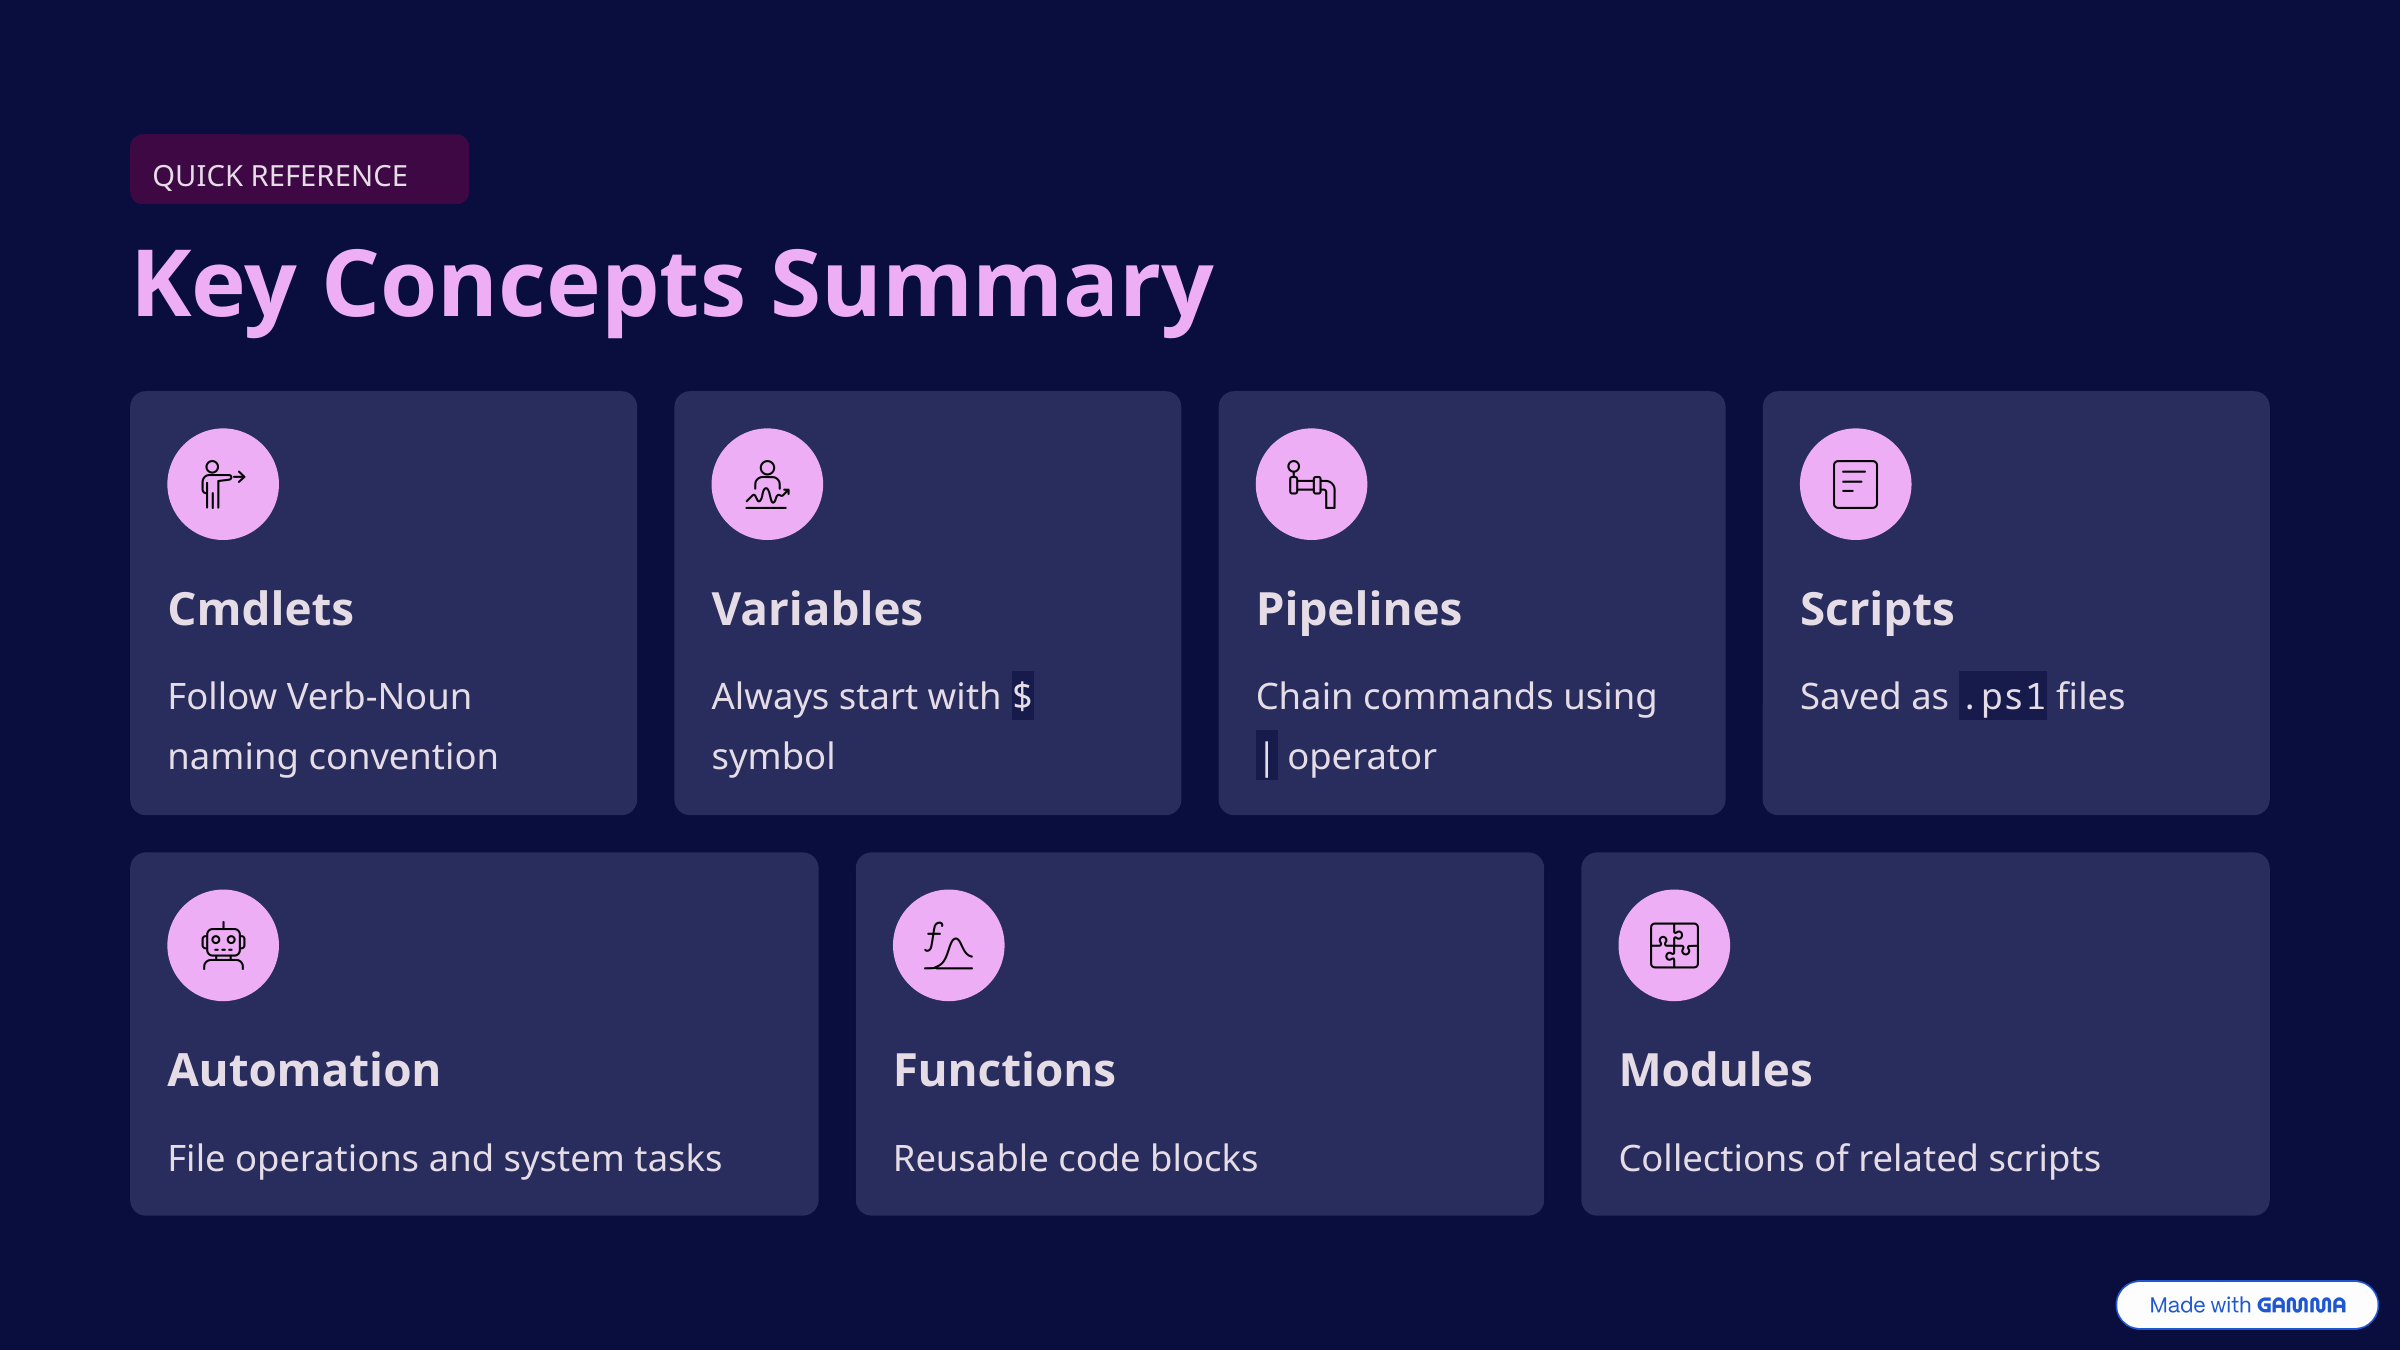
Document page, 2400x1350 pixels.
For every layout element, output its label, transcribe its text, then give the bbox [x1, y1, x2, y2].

text_box Always start with $ symbol [711, 657, 1145, 778]
text_box [1581, 852, 2270, 1216]
text_box [1762, 391, 2270, 816]
text_box [1618, 889, 1731, 1002]
text_box Scripts [1800, 577, 2233, 636]
text_box [1255, 428, 1368, 540]
picture [198, 459, 249, 510]
text_box [674, 391, 1182, 816]
text_box Collections of related scripts [1618, 1118, 2233, 1179]
text_box Saved as .ps1 files [1800, 657, 2233, 719]
text_box Automation [167, 1038, 633, 1097]
text_box Pipelines [1255, 577, 1689, 636]
text_box [1799, 428, 1912, 540]
text_box Reusable code blocks [892, 1118, 1507, 1179]
text_box [1218, 391, 1726, 816]
text_box [892, 889, 1005, 1002]
text_box [855, 852, 1545, 1216]
text_box [711, 428, 824, 540]
text_box Variables [711, 577, 1145, 636]
picture [742, 459, 793, 510]
picture [2106, 1271, 2389, 1339]
text_box [167, 428, 279, 540]
picture [1286, 459, 1337, 510]
text_box QUICK REFERENCE [152, 145, 447, 193]
text_box Follow Verb-Noun naming convention [167, 657, 600, 777]
text_box [130, 391, 638, 816]
text_box Key Concepts Summary [130, 219, 1236, 336]
picture [198, 920, 249, 971]
text_box Cmdlets [167, 577, 600, 636]
picture [1830, 459, 1881, 510]
text_box [167, 889, 279, 1002]
text_box Chain commands using | operator [1255, 657, 1689, 778]
picture [923, 920, 974, 971]
text_box [130, 852, 819, 1216]
text_box File operations and system tasks [167, 1118, 782, 1179]
text_box Modules [1618, 1038, 2084, 1097]
picture [1649, 920, 1700, 971]
text_box [130, 134, 470, 205]
text_box Functions [892, 1038, 1359, 1097]
